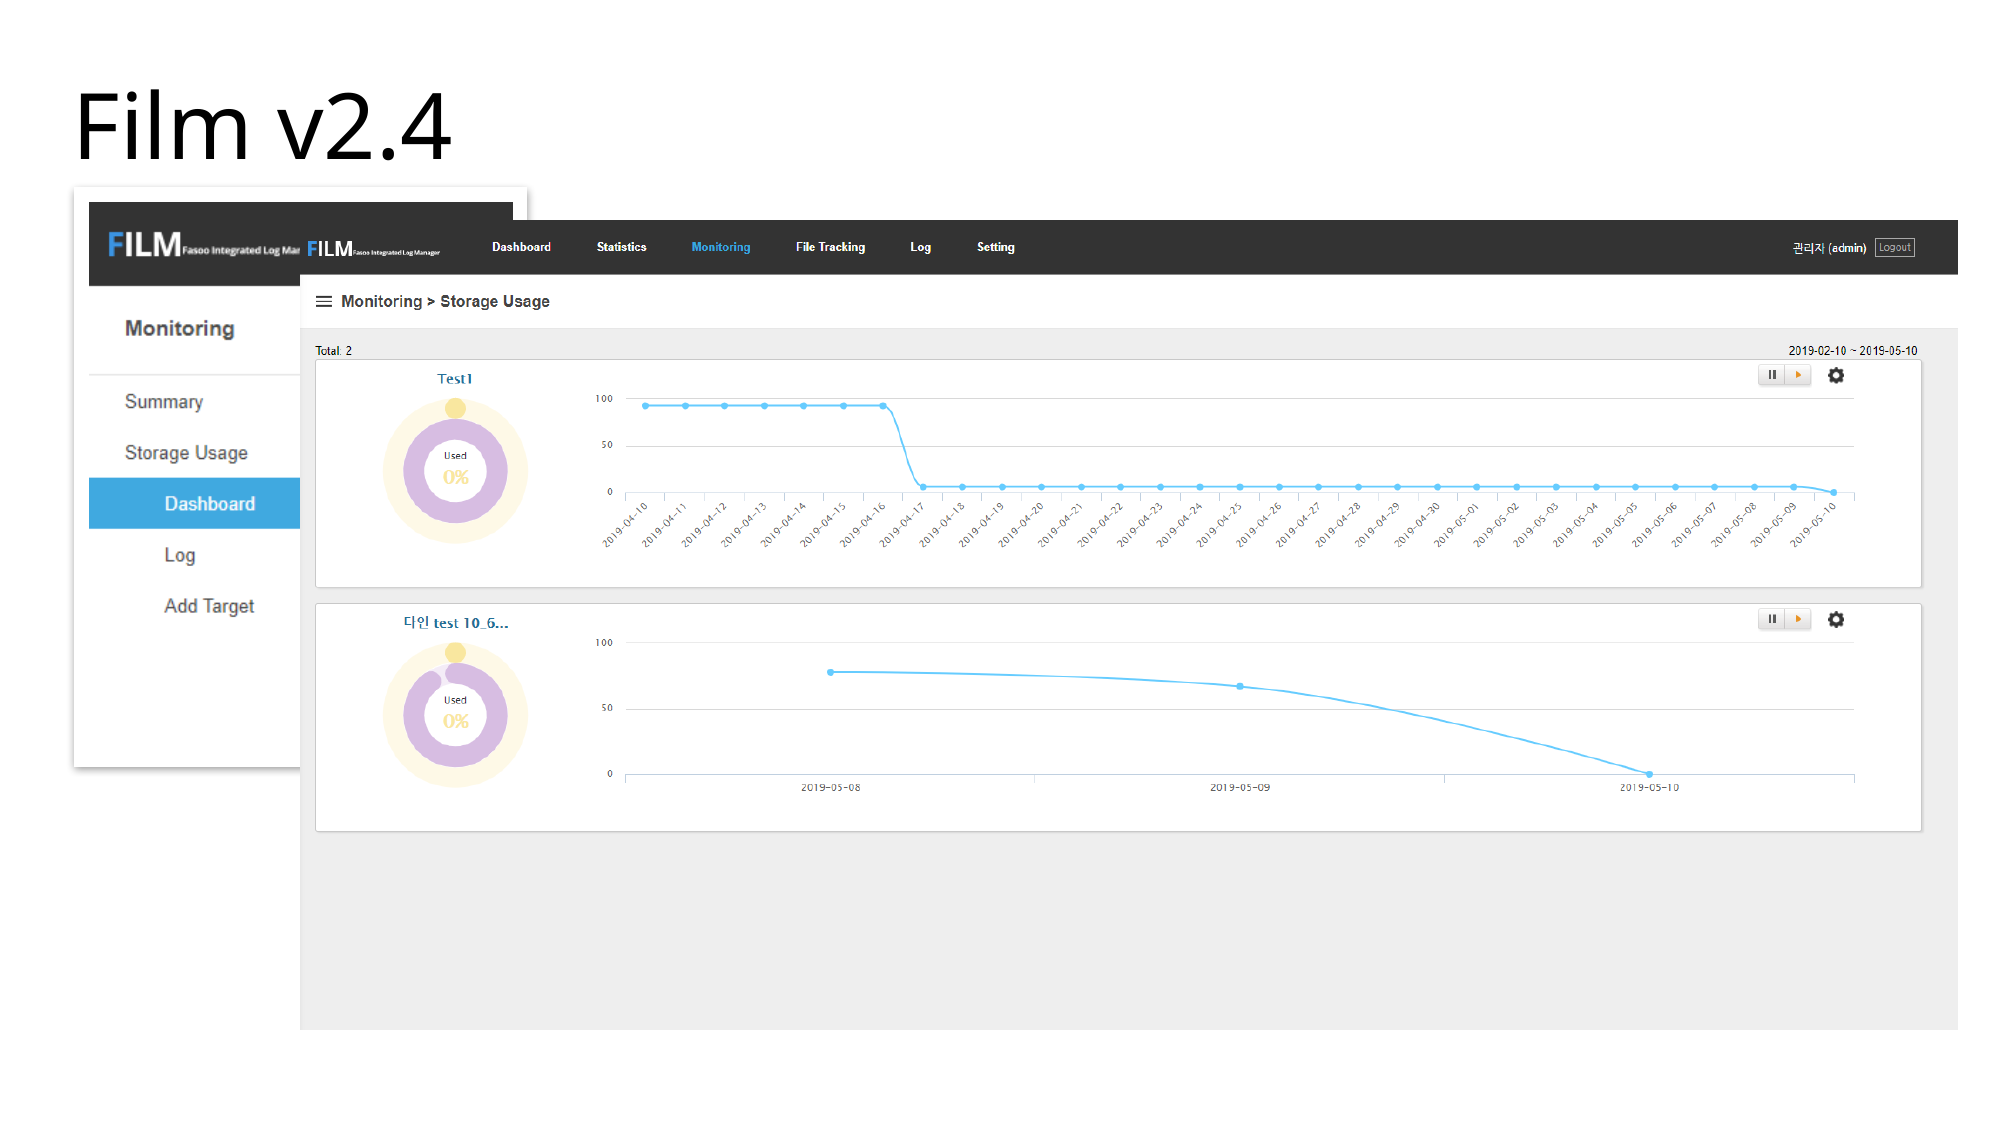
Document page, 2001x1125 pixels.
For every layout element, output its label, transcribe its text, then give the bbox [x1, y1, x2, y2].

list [300, 220, 1958, 1030]
title Film v2.4 [57, 58, 1678, 202]
picture [88, 201, 513, 752]
